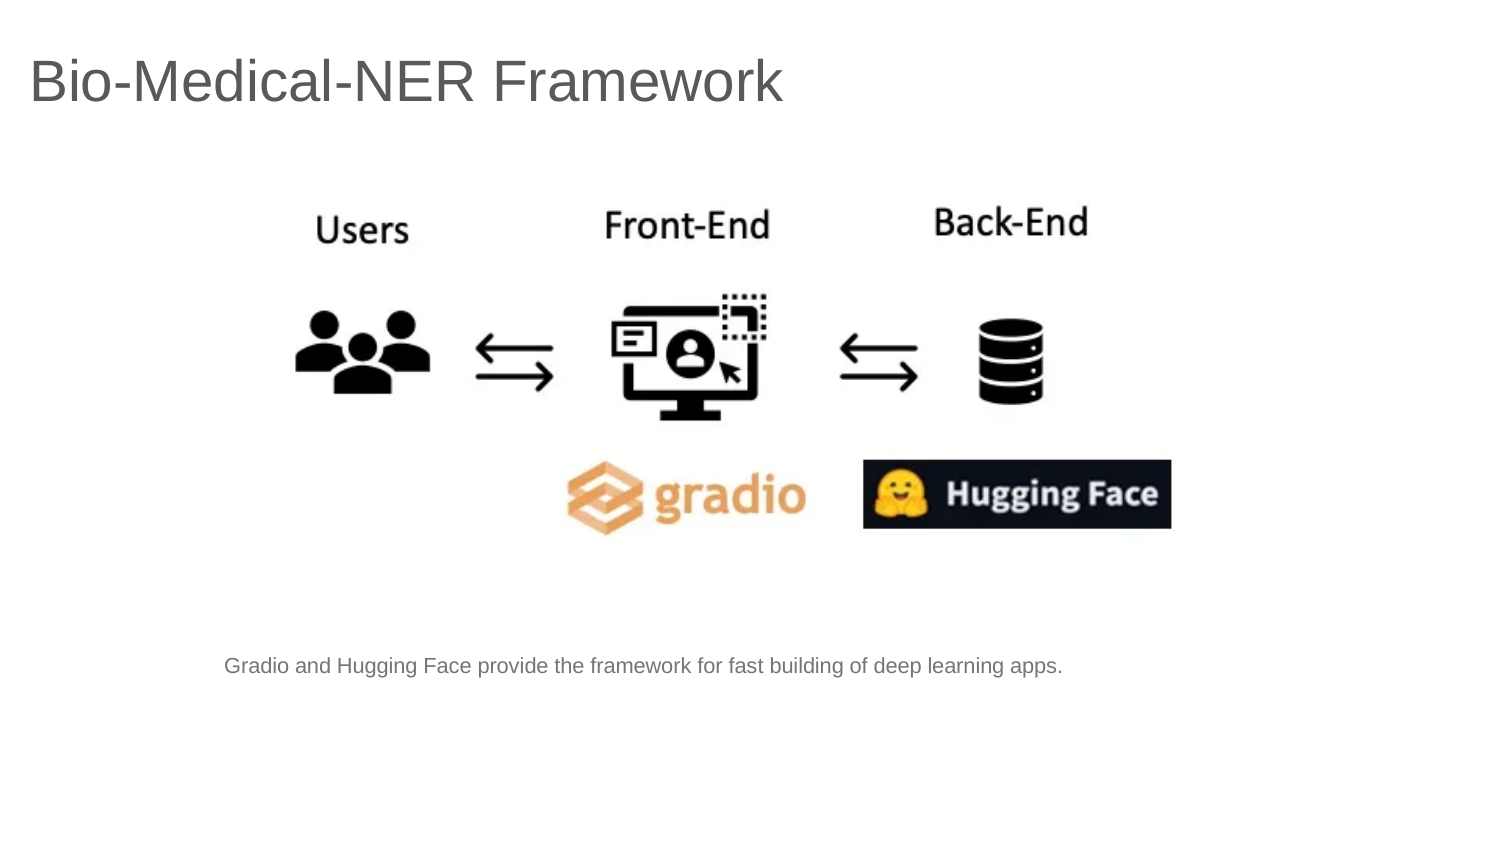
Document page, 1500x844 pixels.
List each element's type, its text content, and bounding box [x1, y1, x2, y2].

picture [277, 176, 1181, 562]
subtitle Bio-Medical-NER Framework [14, 28, 1413, 159]
text_box Gradio and Hugging Face provide the framework for fast building of deep learning apps. [209, 638, 1370, 691]
